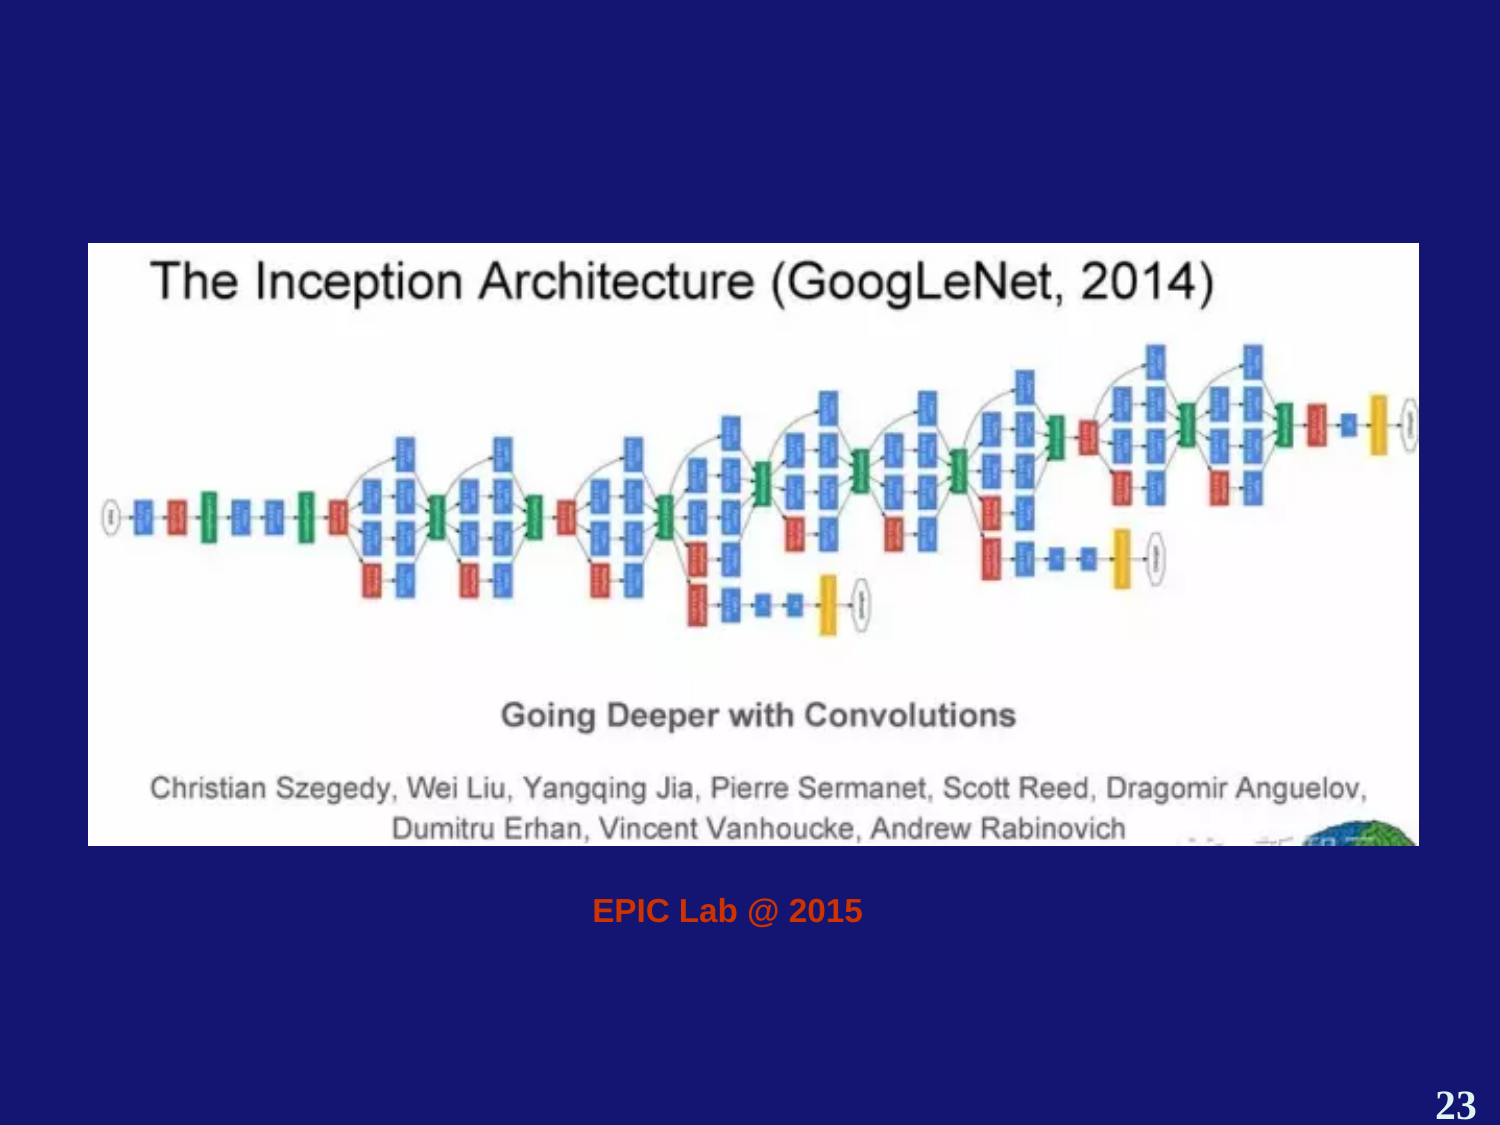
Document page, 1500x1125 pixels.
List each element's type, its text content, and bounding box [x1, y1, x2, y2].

footer EPIC Lab @ 2015 [165, 881, 1291, 921]
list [88, 243, 1419, 847]
